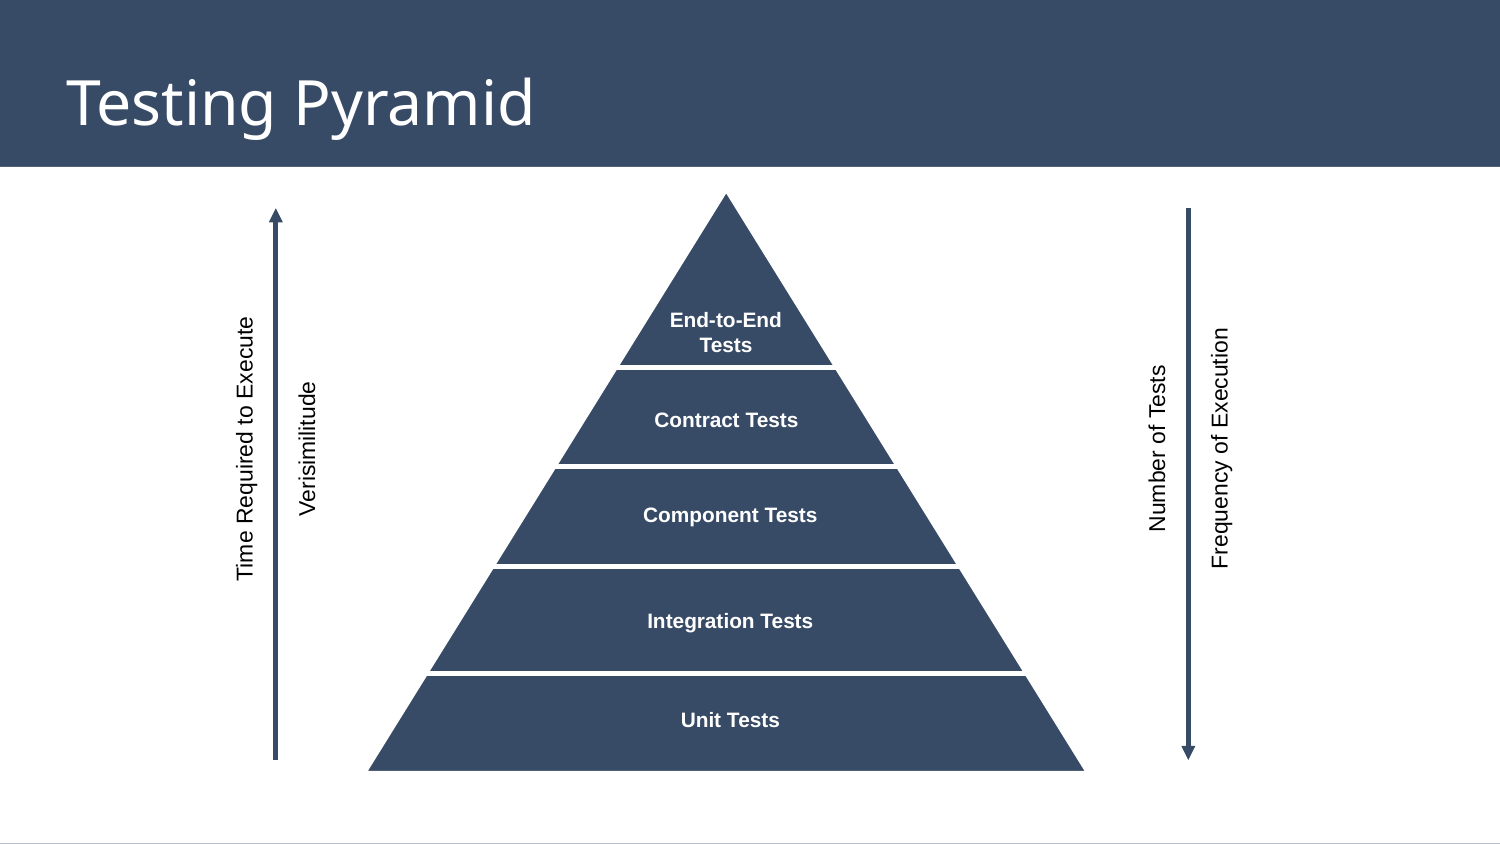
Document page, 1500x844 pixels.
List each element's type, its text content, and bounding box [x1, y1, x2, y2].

text_box [618, 331, 834, 365]
title Testing Pyramid [51, 48, 1449, 142]
text_box [557, 373, 895, 464]
text_box [366, 682, 1086, 772]
text_box [429, 574, 1024, 671]
text_box Integration Tests [605, 592, 856, 650]
text_box [664, 191, 788, 291]
text_box Verisimilitude [281, 264, 339, 633]
text_box [0, 166, 1500, 844]
text_box [495, 474, 958, 564]
text_box Component Tests [605, 487, 856, 544]
text_box Time Required to Execute [214, 264, 271, 633]
text_box [1147, 174, 1370, 307]
text_box Contract Tests [619, 391, 834, 446]
text_box End-to-End Tests [639, 291, 813, 349]
text_box Number of Tests [1127, 264, 1183, 633]
text_box Unit Tests [605, 691, 856, 749]
text_box Frequency of Execution [1193, 264, 1252, 633]
